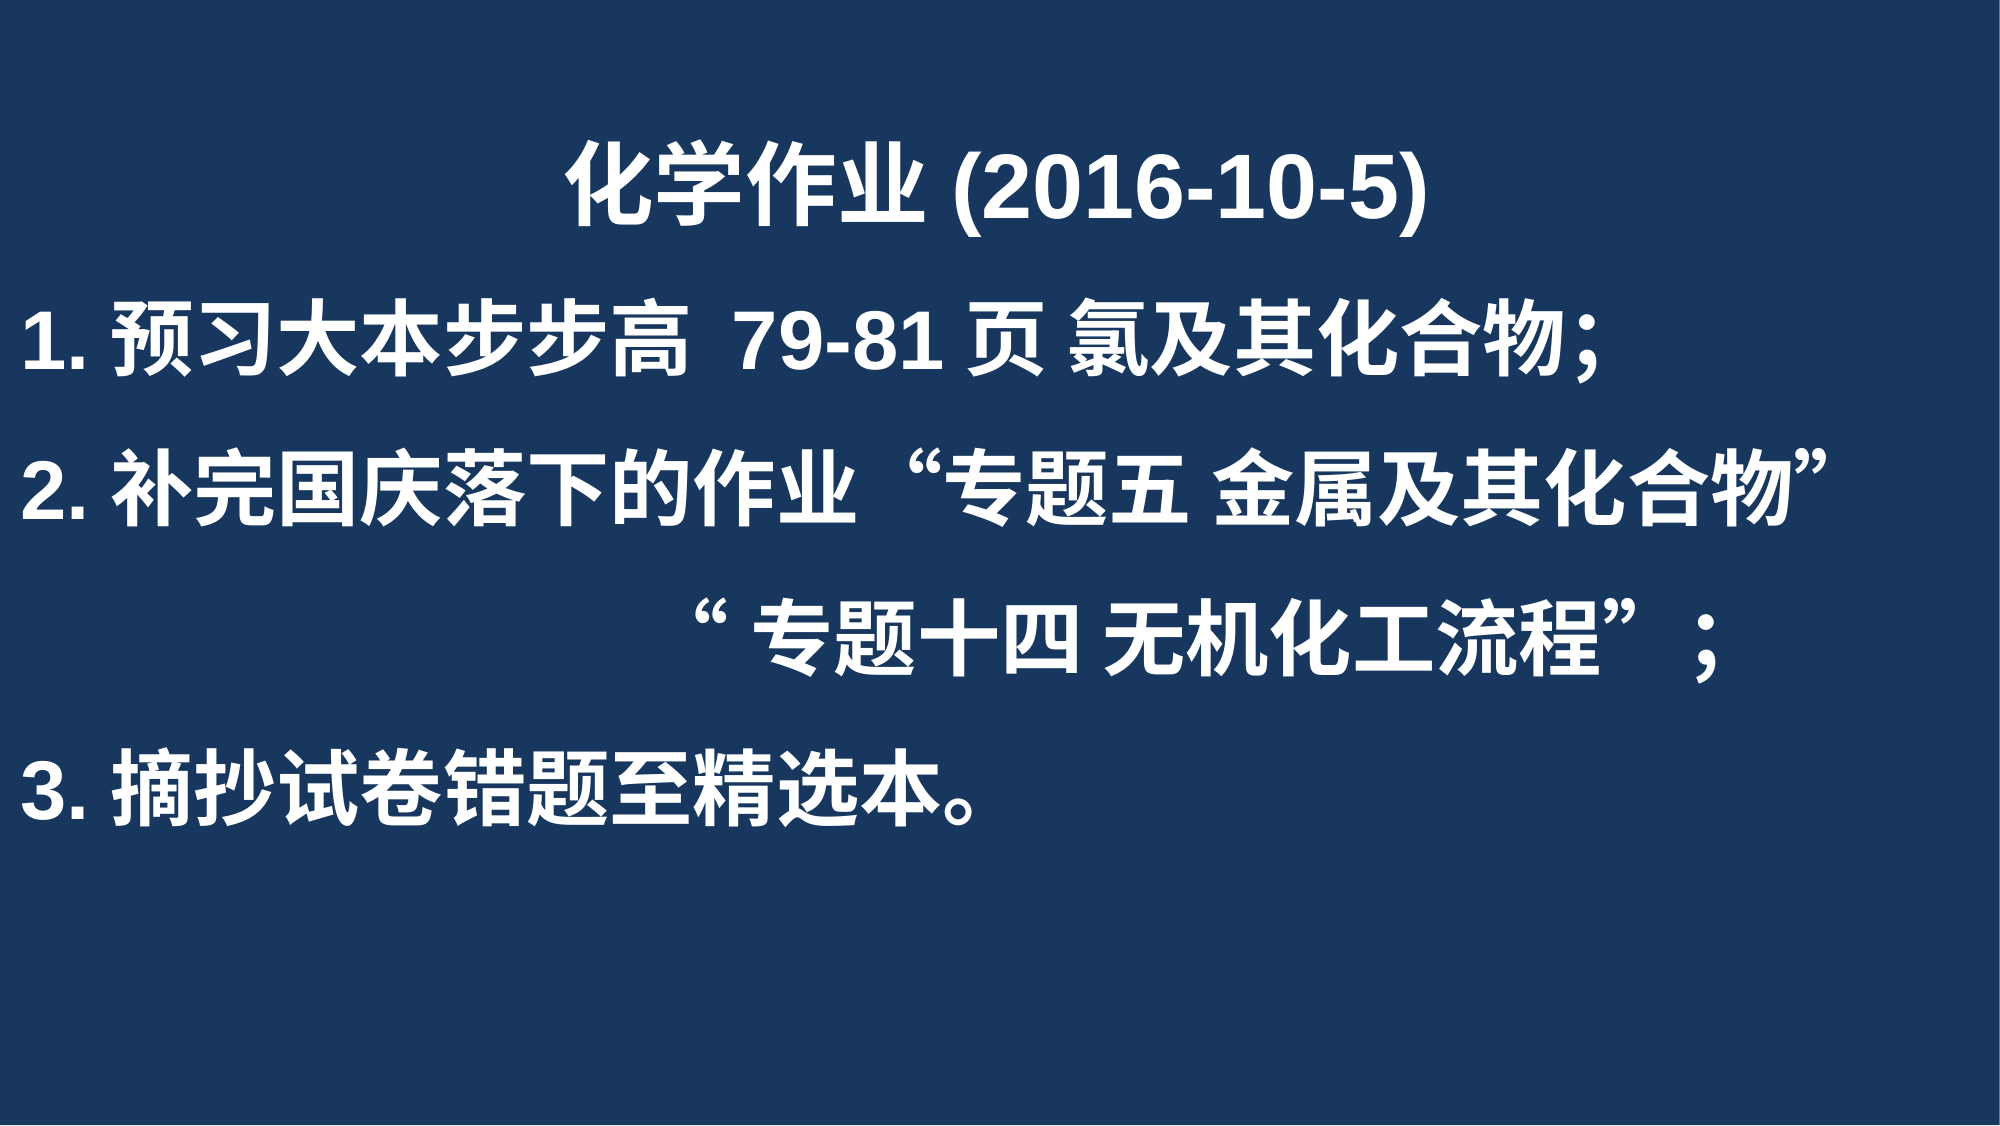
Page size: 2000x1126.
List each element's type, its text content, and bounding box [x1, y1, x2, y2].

text_box 化学作业(2016-10-5) 1.预习大本步步高 79-81页 氯及其化合物； 2.补完国庆落下的作业“专题五 金属及其化合物” “专题十四 无机化工流程”； 3.摘抄试卷错题至精选本。 [5, 64, 1987, 994]
